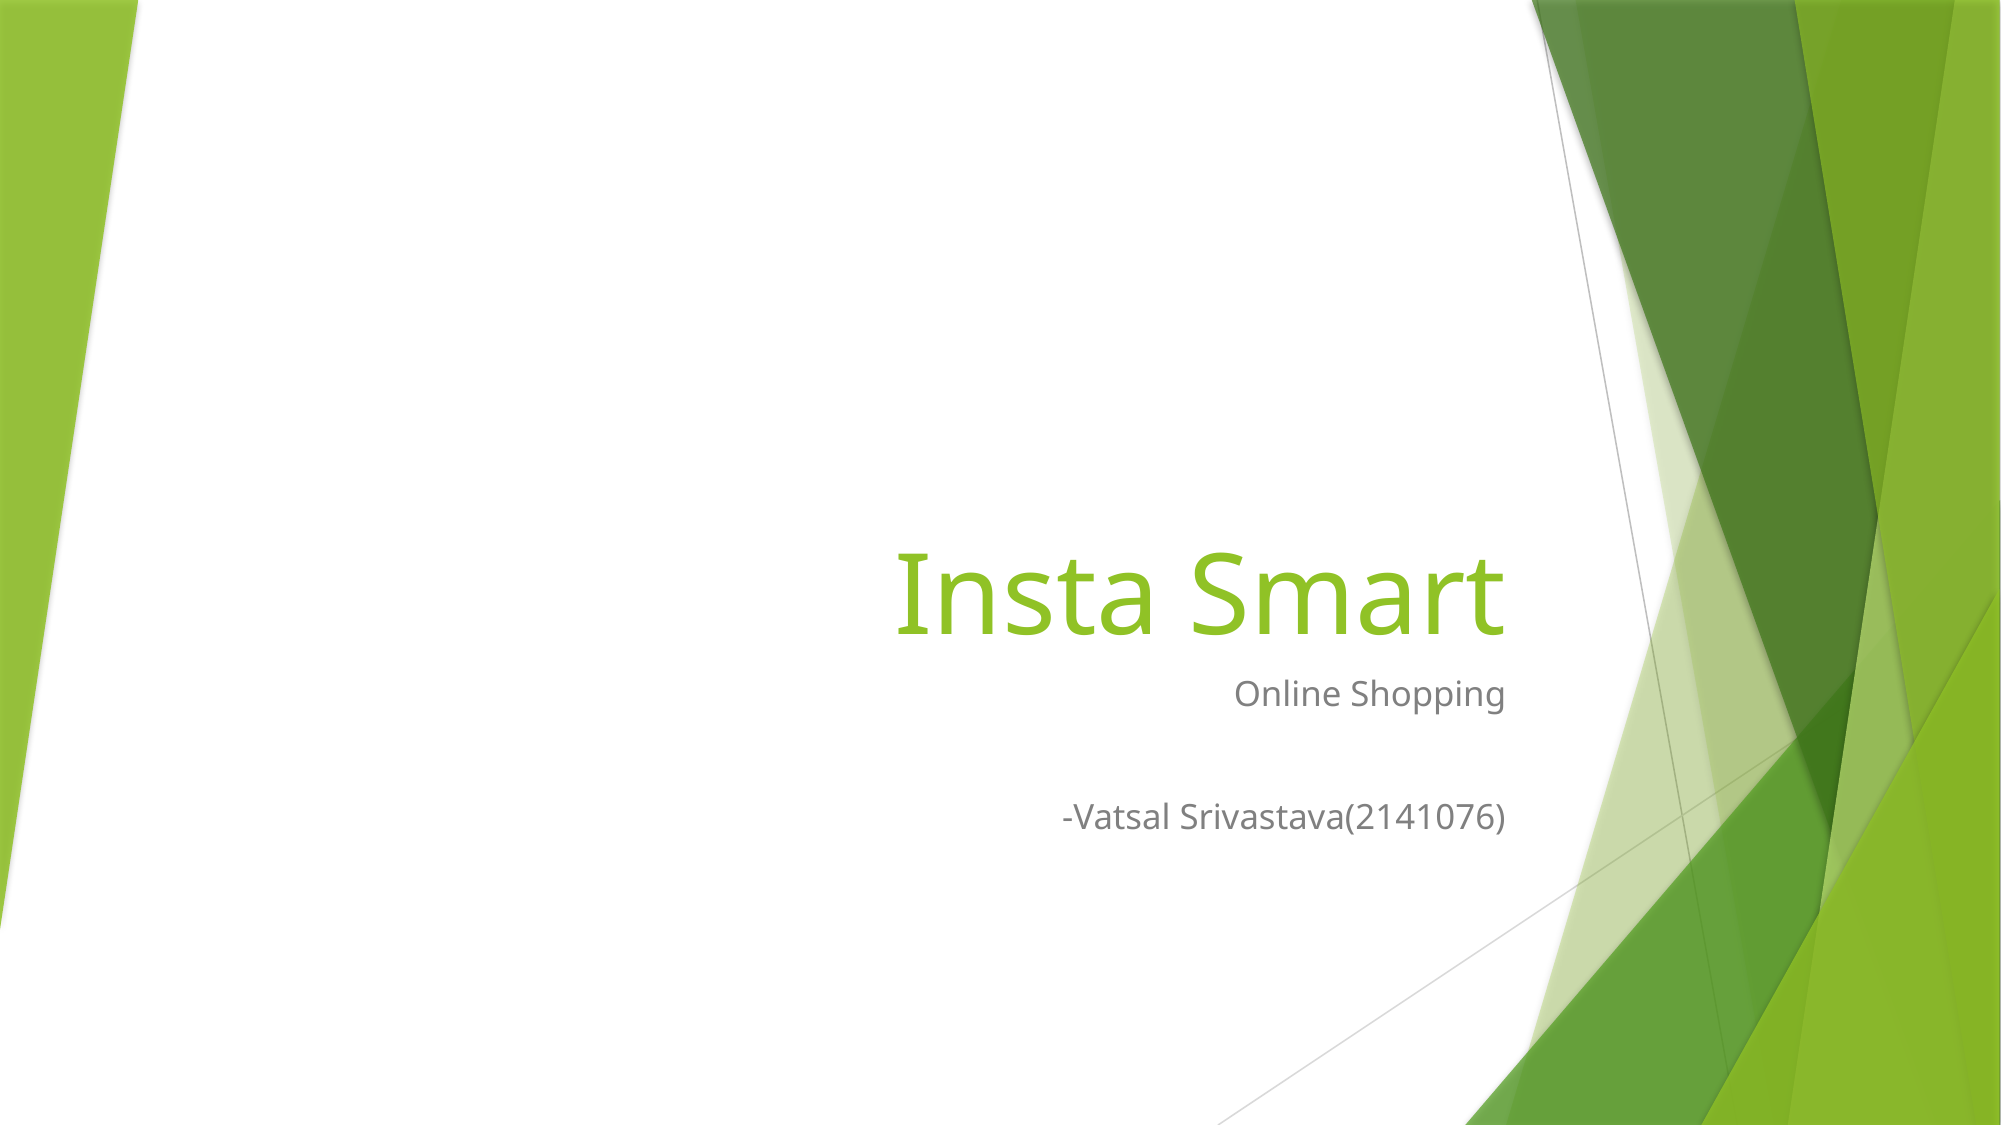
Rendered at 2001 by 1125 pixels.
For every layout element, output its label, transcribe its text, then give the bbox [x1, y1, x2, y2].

title Insta Smart [247, 394, 1522, 664]
subtitle Online Shopping -Vatsal Srivastava(2141076) [247, 664, 1522, 845]
